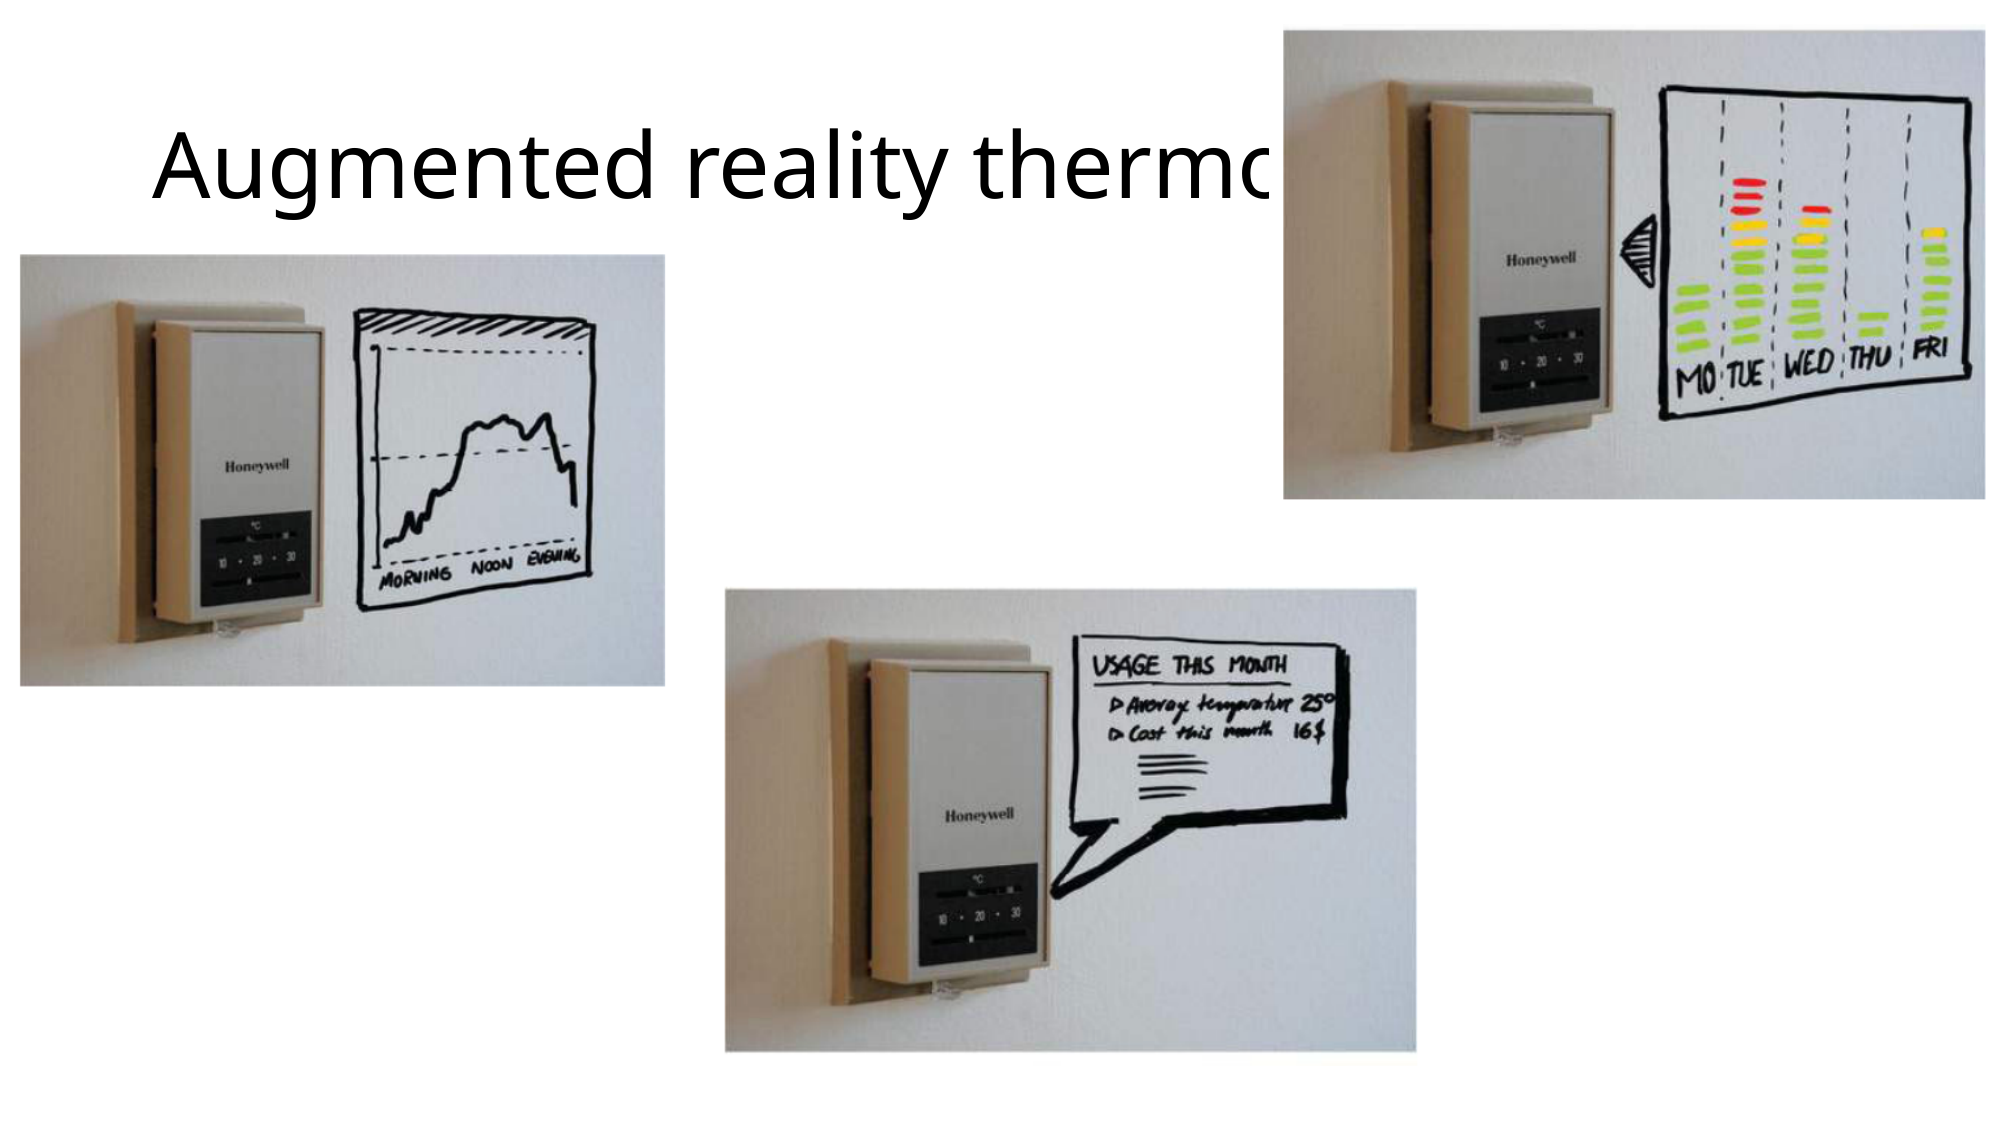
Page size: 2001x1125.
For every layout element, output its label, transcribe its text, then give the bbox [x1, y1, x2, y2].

picture [712, 583, 1425, 1066]
picture [1269, 24, 2000, 510]
title Augmented reality thermostat [137, 59, 1269, 278]
picture [0, 245, 677, 696]
